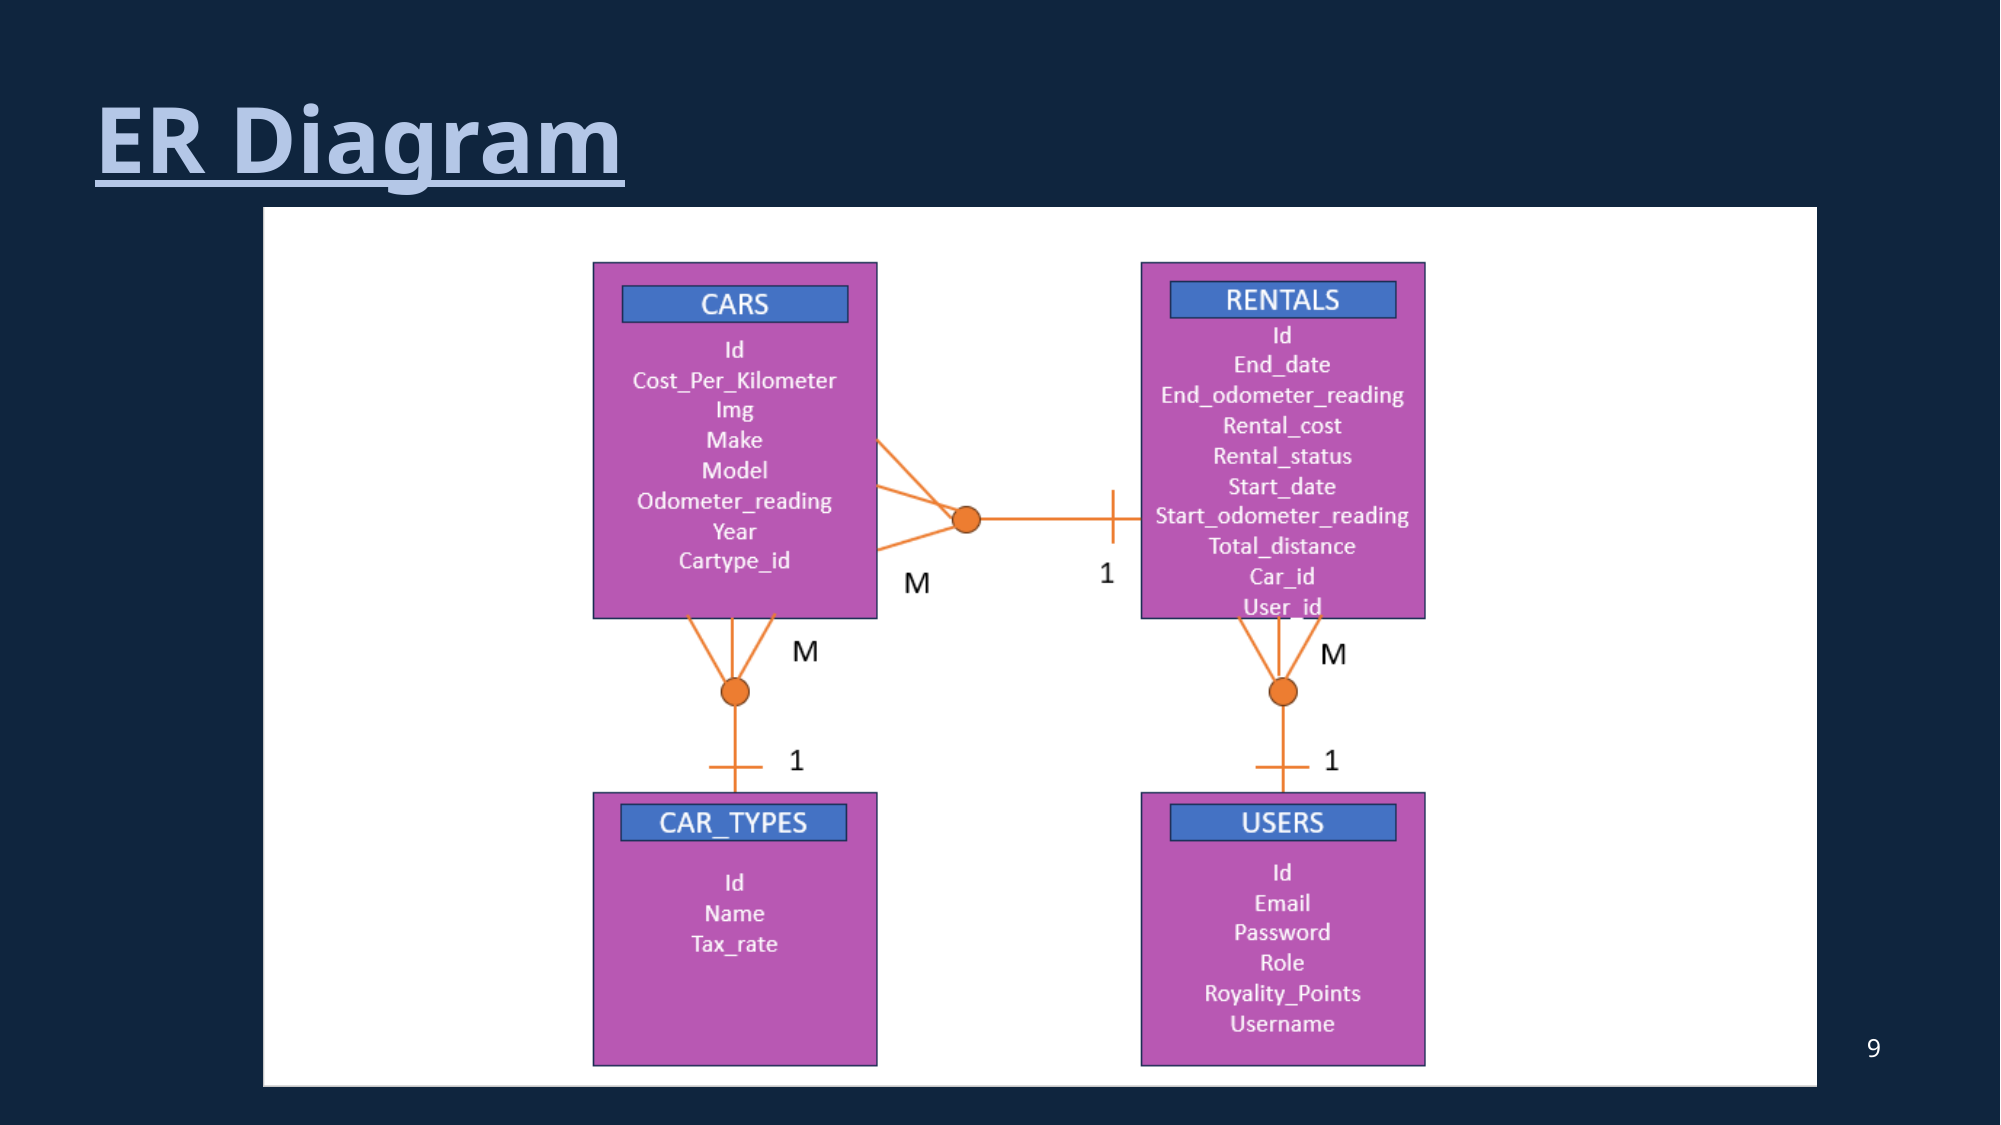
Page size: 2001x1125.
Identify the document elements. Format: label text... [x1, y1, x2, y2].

text_box 9 [1836, 1019, 1912, 1080]
title ER Diagram [79, 74, 1817, 213]
picture [263, 207, 1817, 1088]
